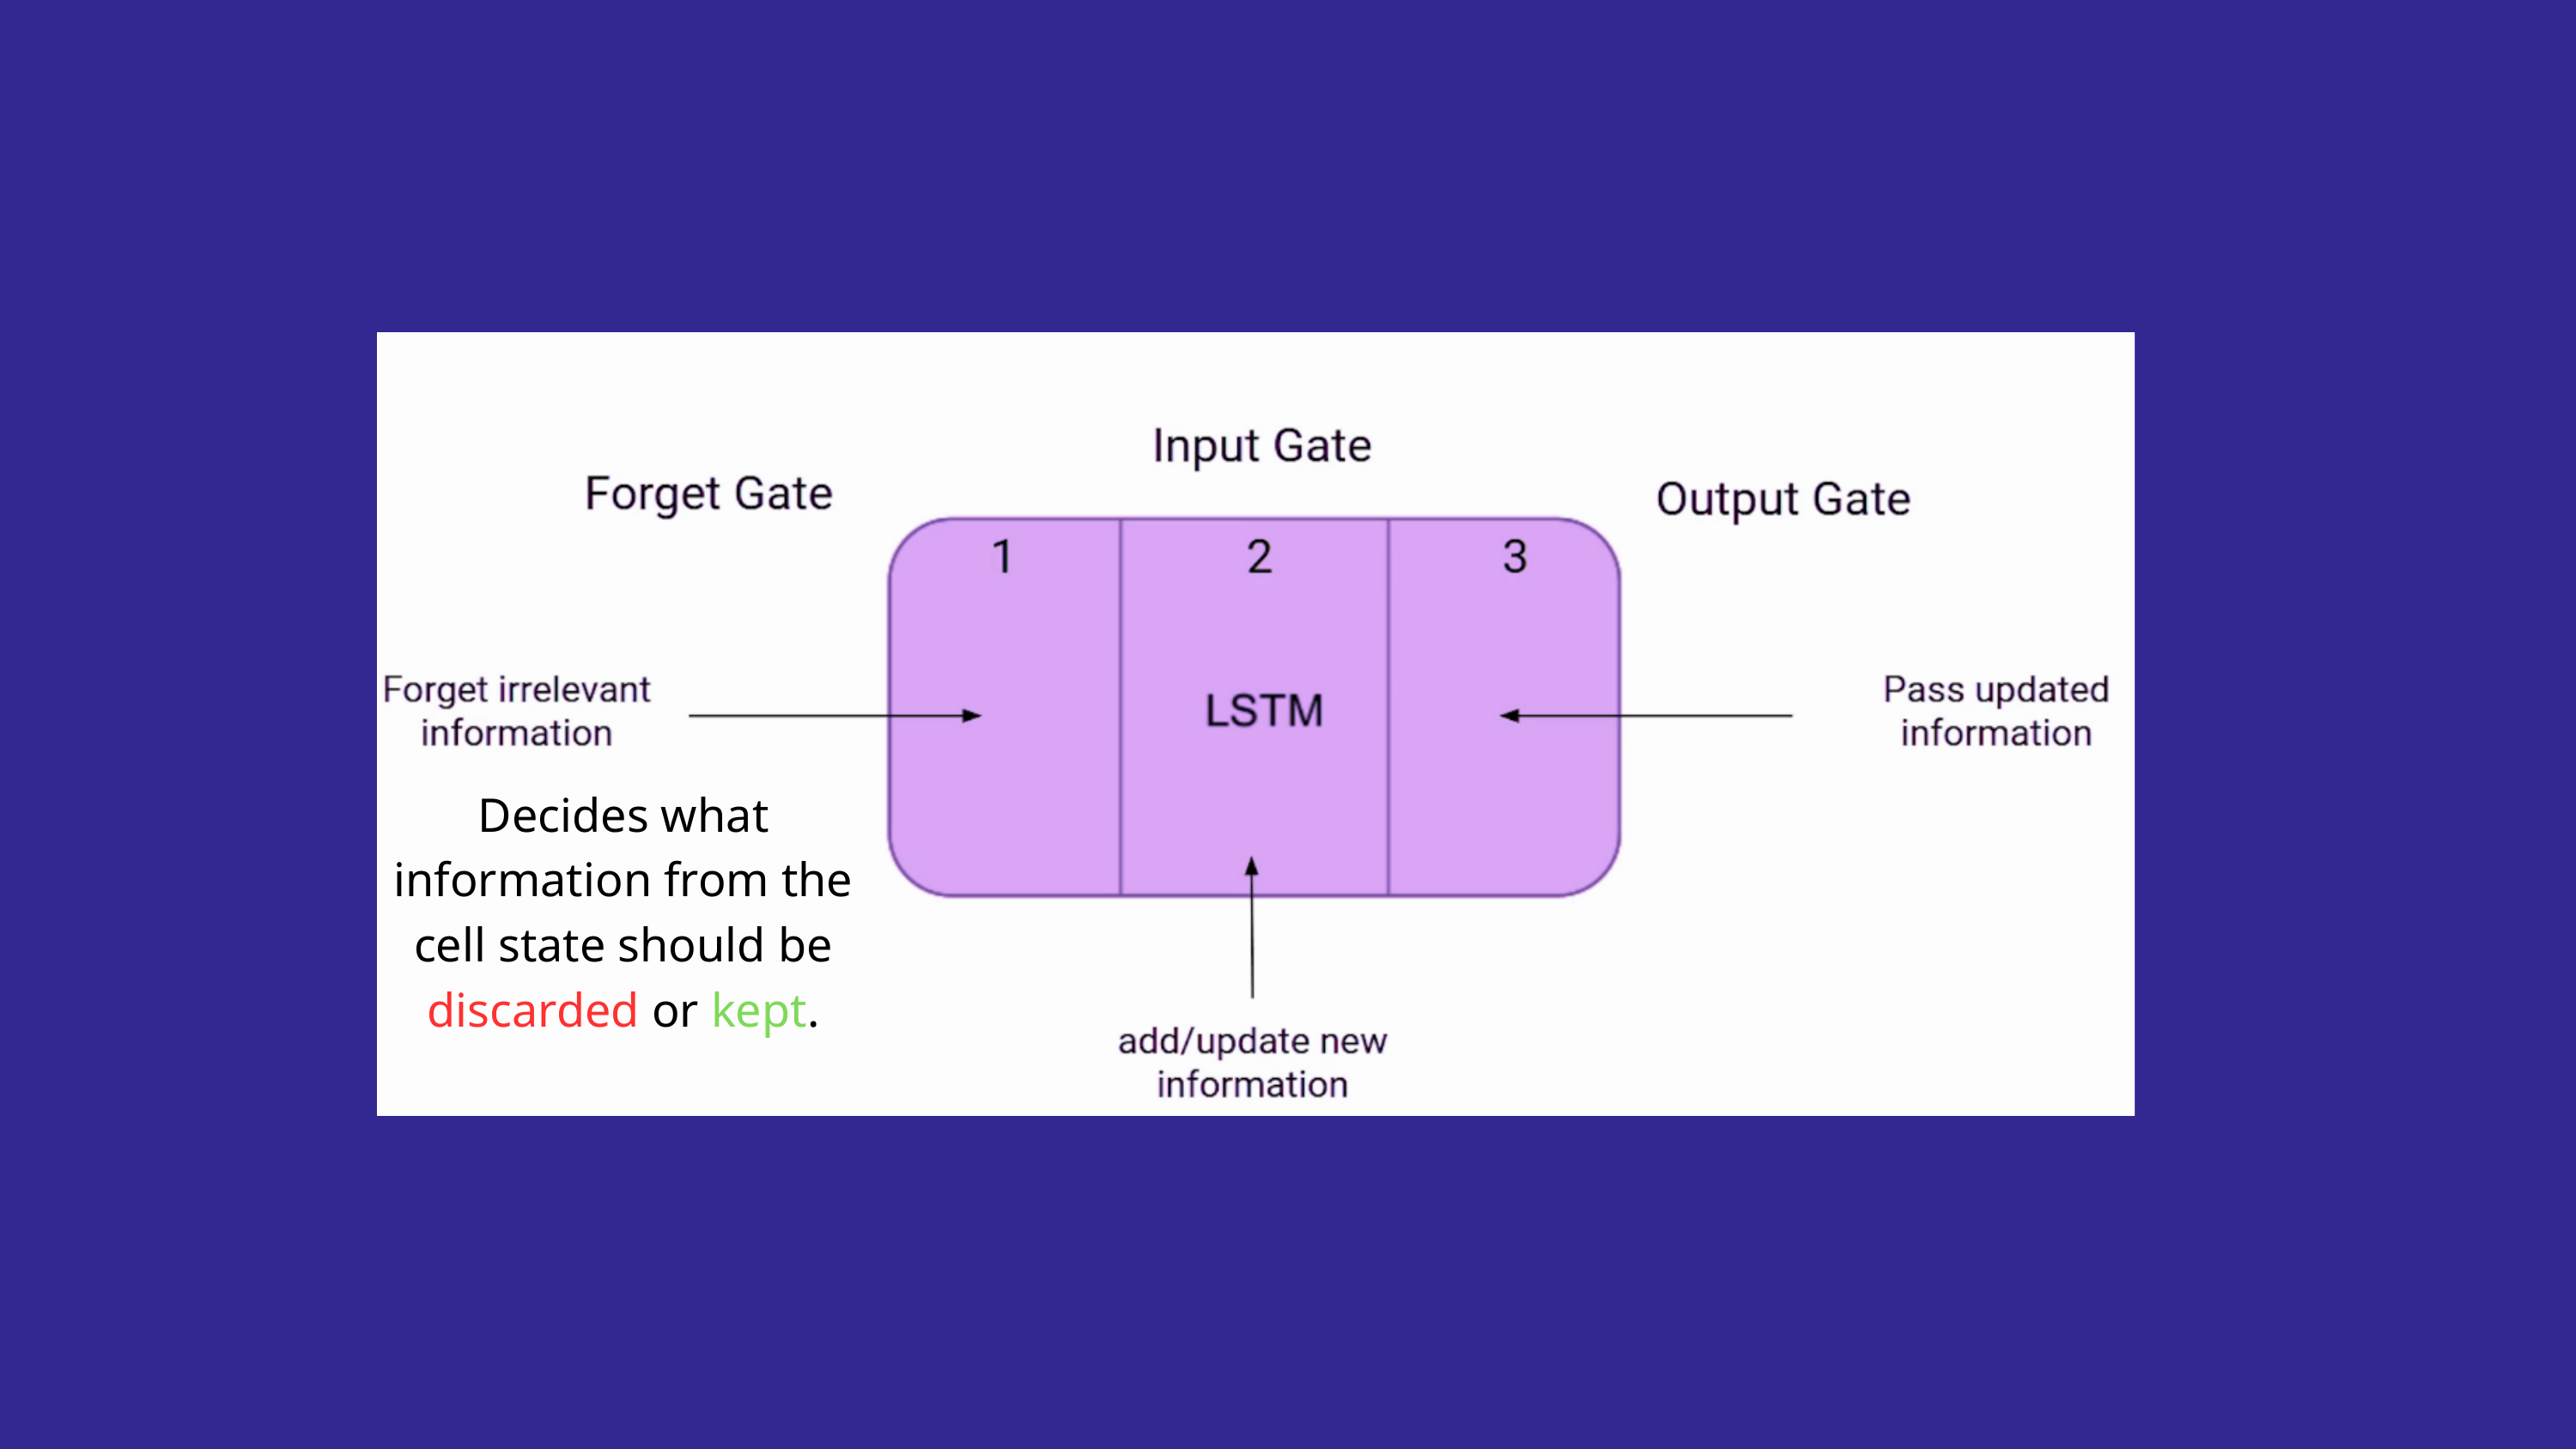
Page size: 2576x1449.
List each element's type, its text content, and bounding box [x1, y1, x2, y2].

text_box Decides what information from the cell state should be discarded or kept. [377, 776, 871, 1037]
text_box [377, 332, 2136, 1116]
